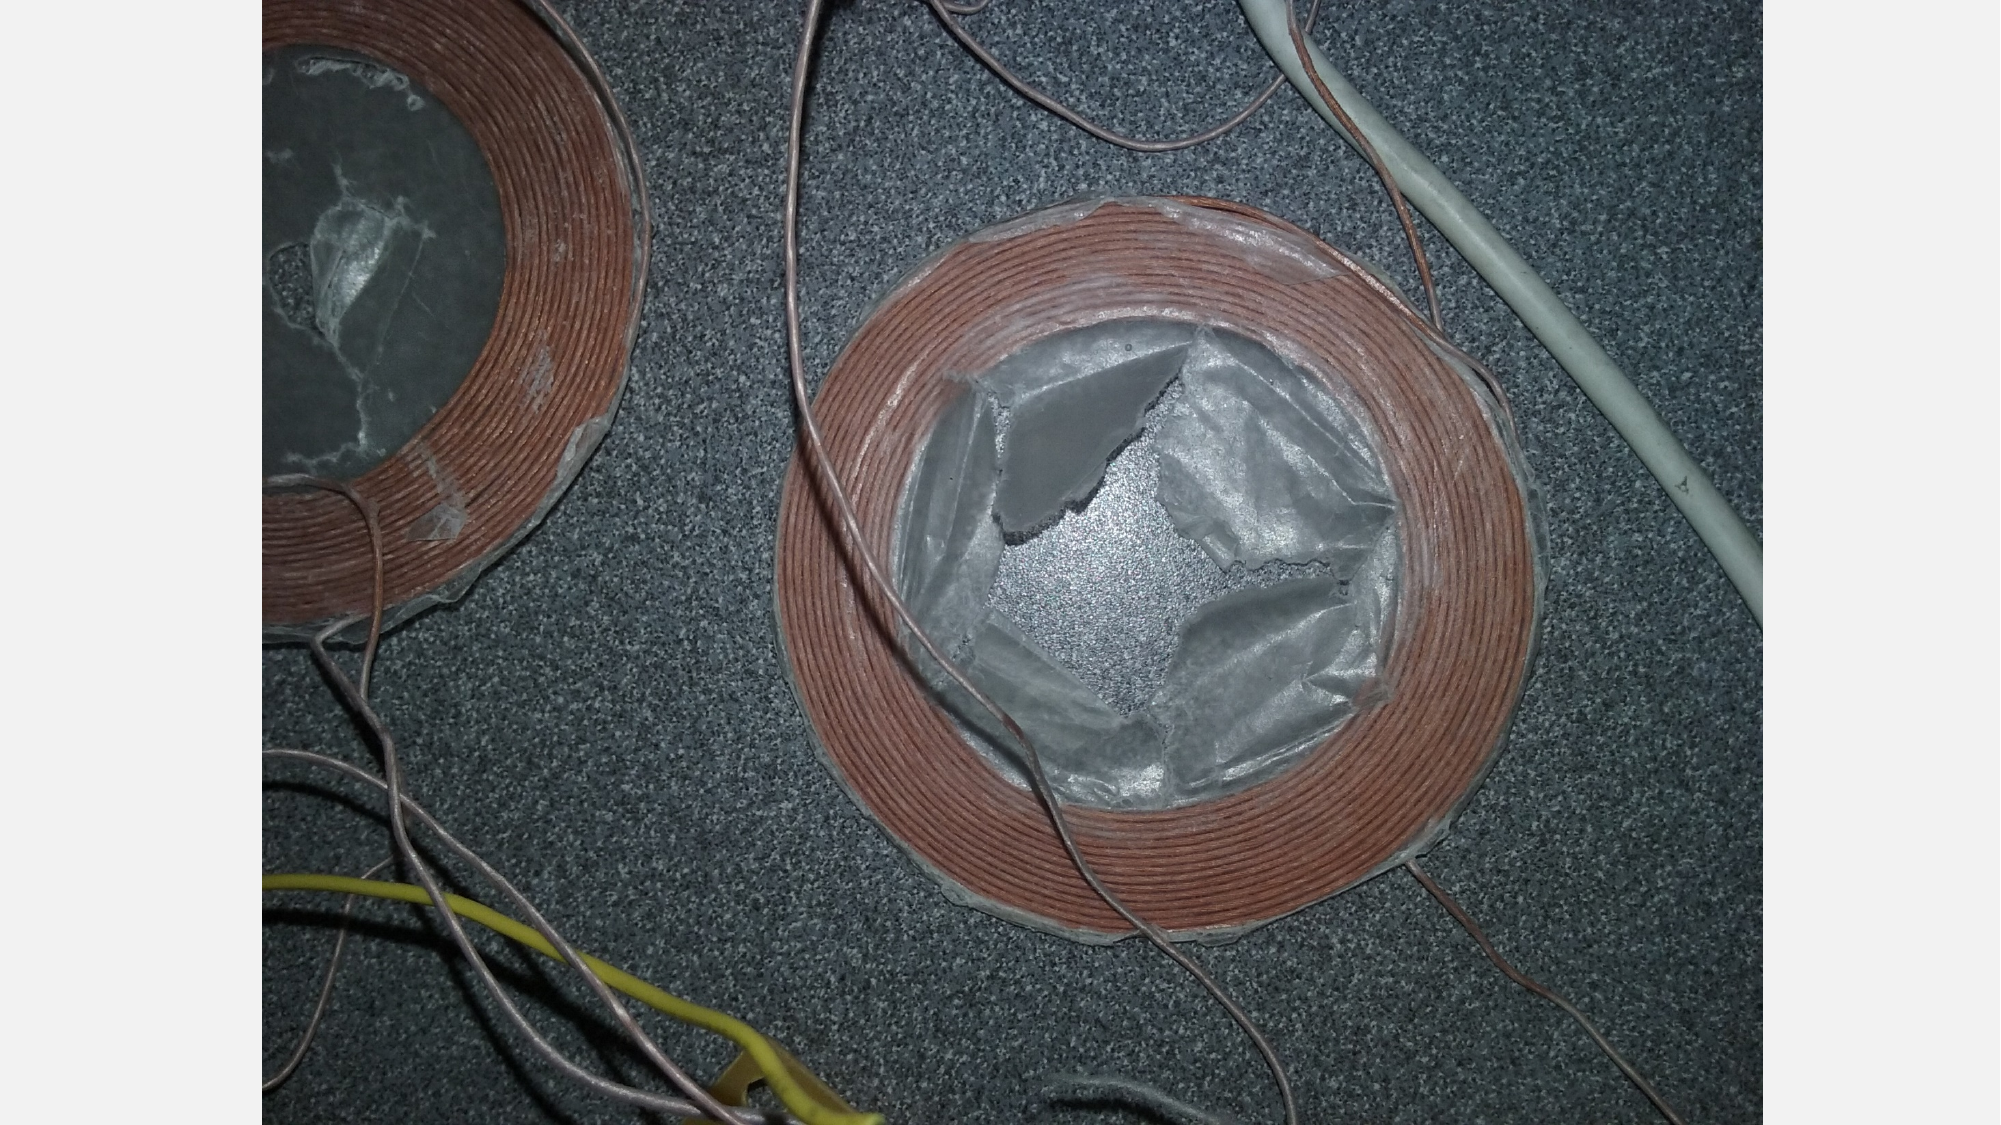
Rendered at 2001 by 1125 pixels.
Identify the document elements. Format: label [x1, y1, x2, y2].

picture [262, 0, 1763, 1125]
